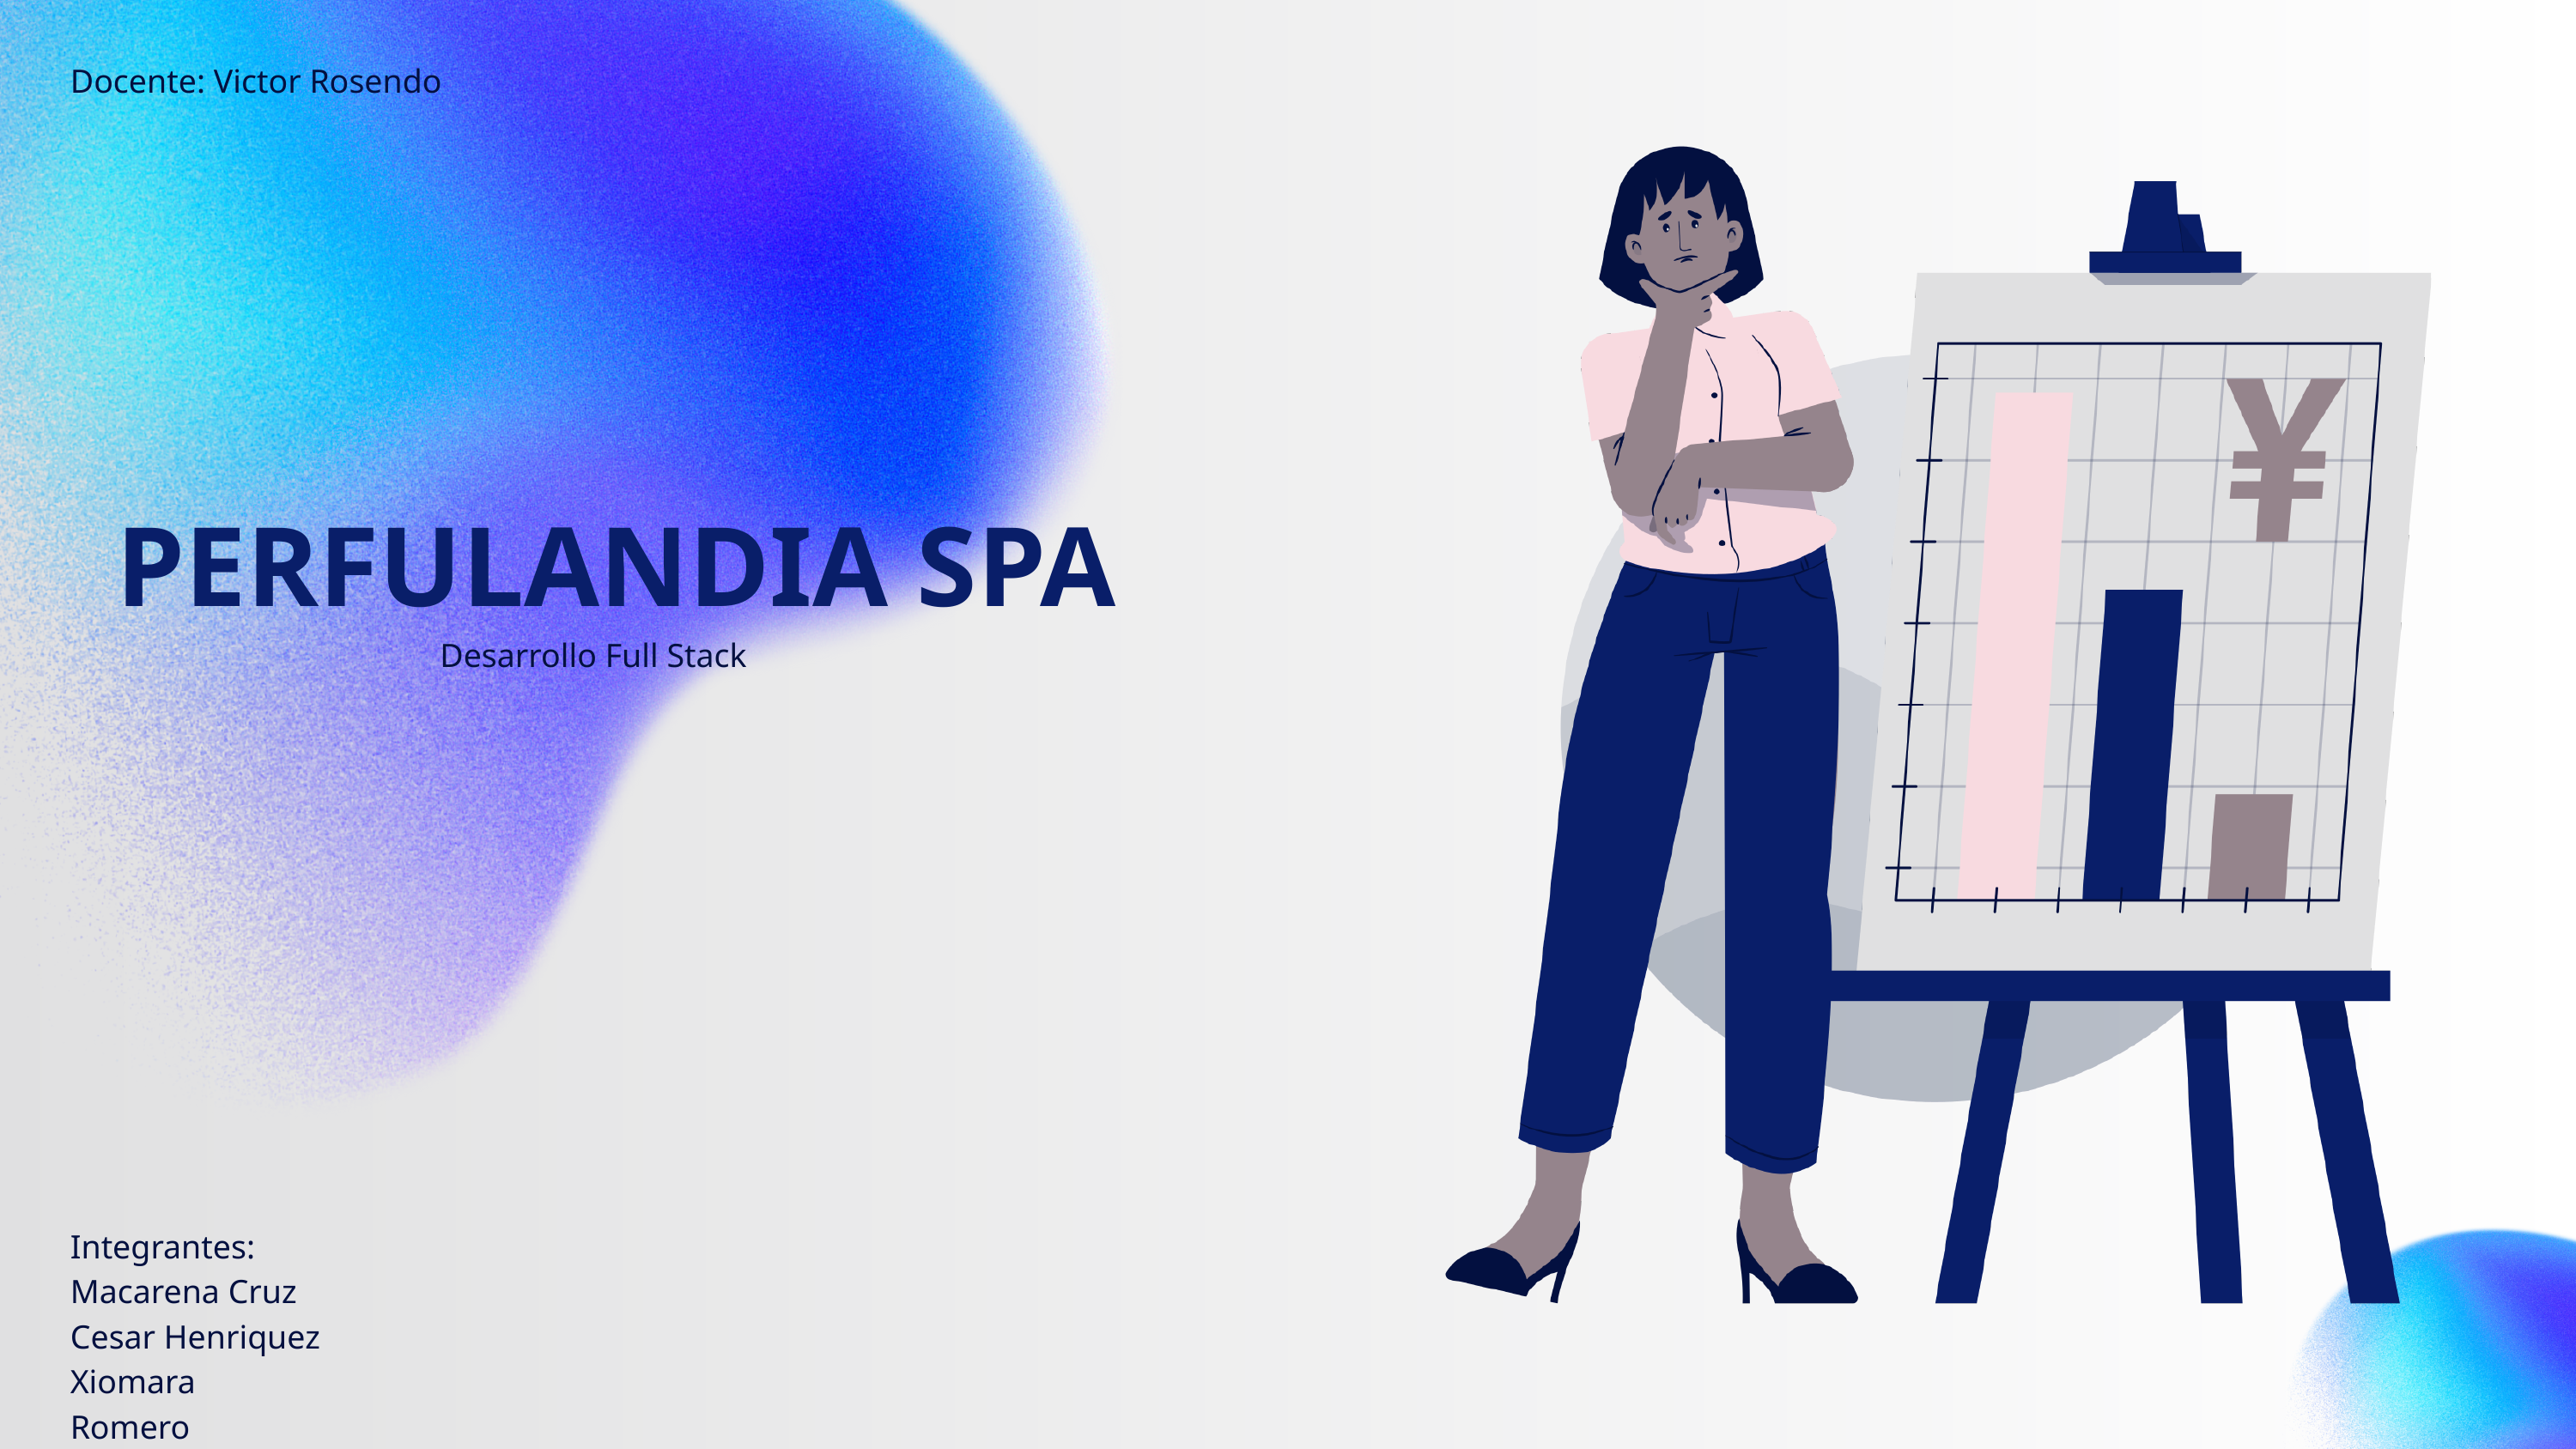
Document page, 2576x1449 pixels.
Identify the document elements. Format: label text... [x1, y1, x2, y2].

text_box Desarrollo Full Stack [440, 628, 795, 674]
text_box [1444, 144, 2432, 1304]
text_box [0, 0, 1124, 1123]
text_box PERFULANDIA SPA [116, 518, 1260, 628]
text_box [2279, 1225, 2576, 1449]
text_box Docente: Victor Rosendo [70, 54, 507, 100]
text_box Integrantes: Macarena Cruz Cesar Henriquez Xiomara Romero [70, 1220, 323, 1446]
